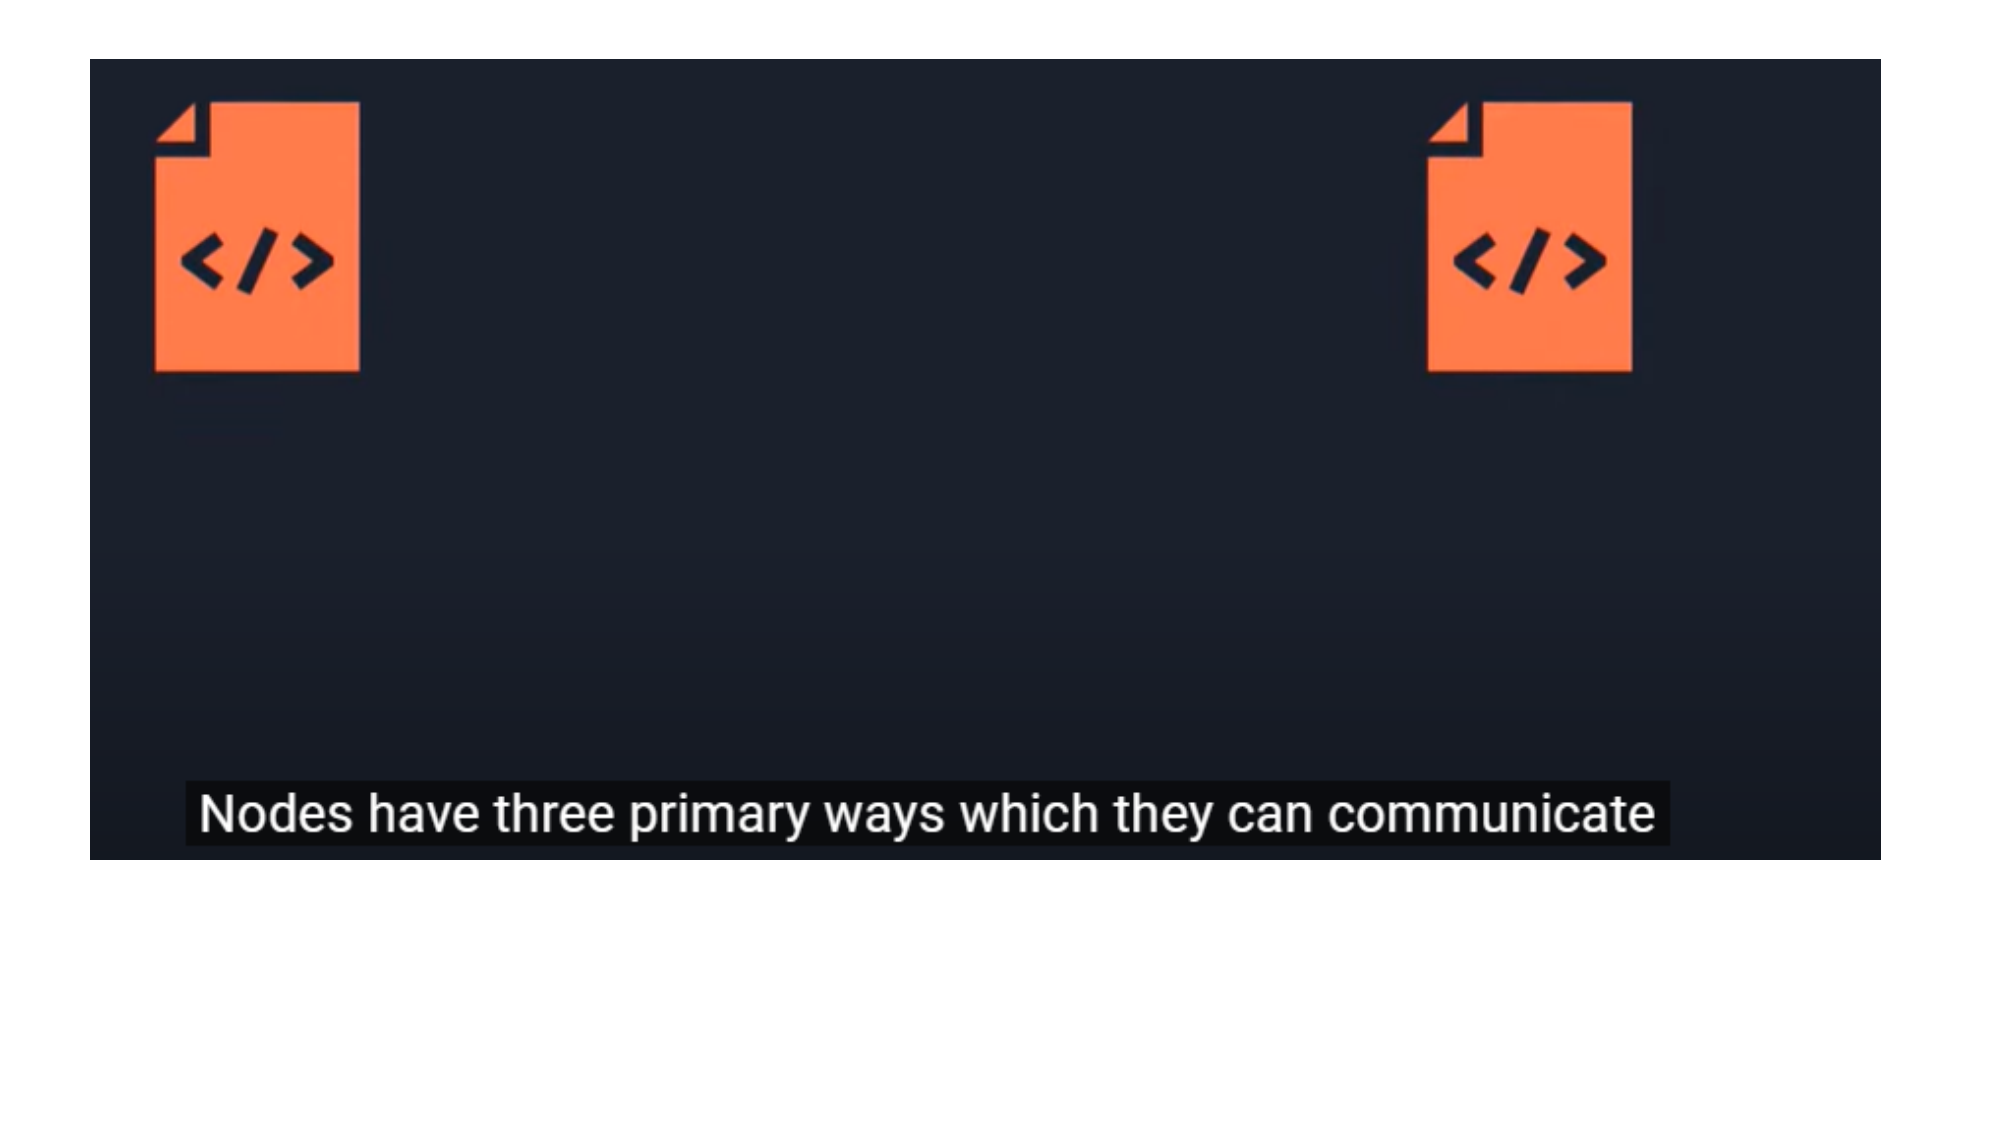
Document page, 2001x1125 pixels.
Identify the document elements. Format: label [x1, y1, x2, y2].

list [90, 59, 1881, 860]
